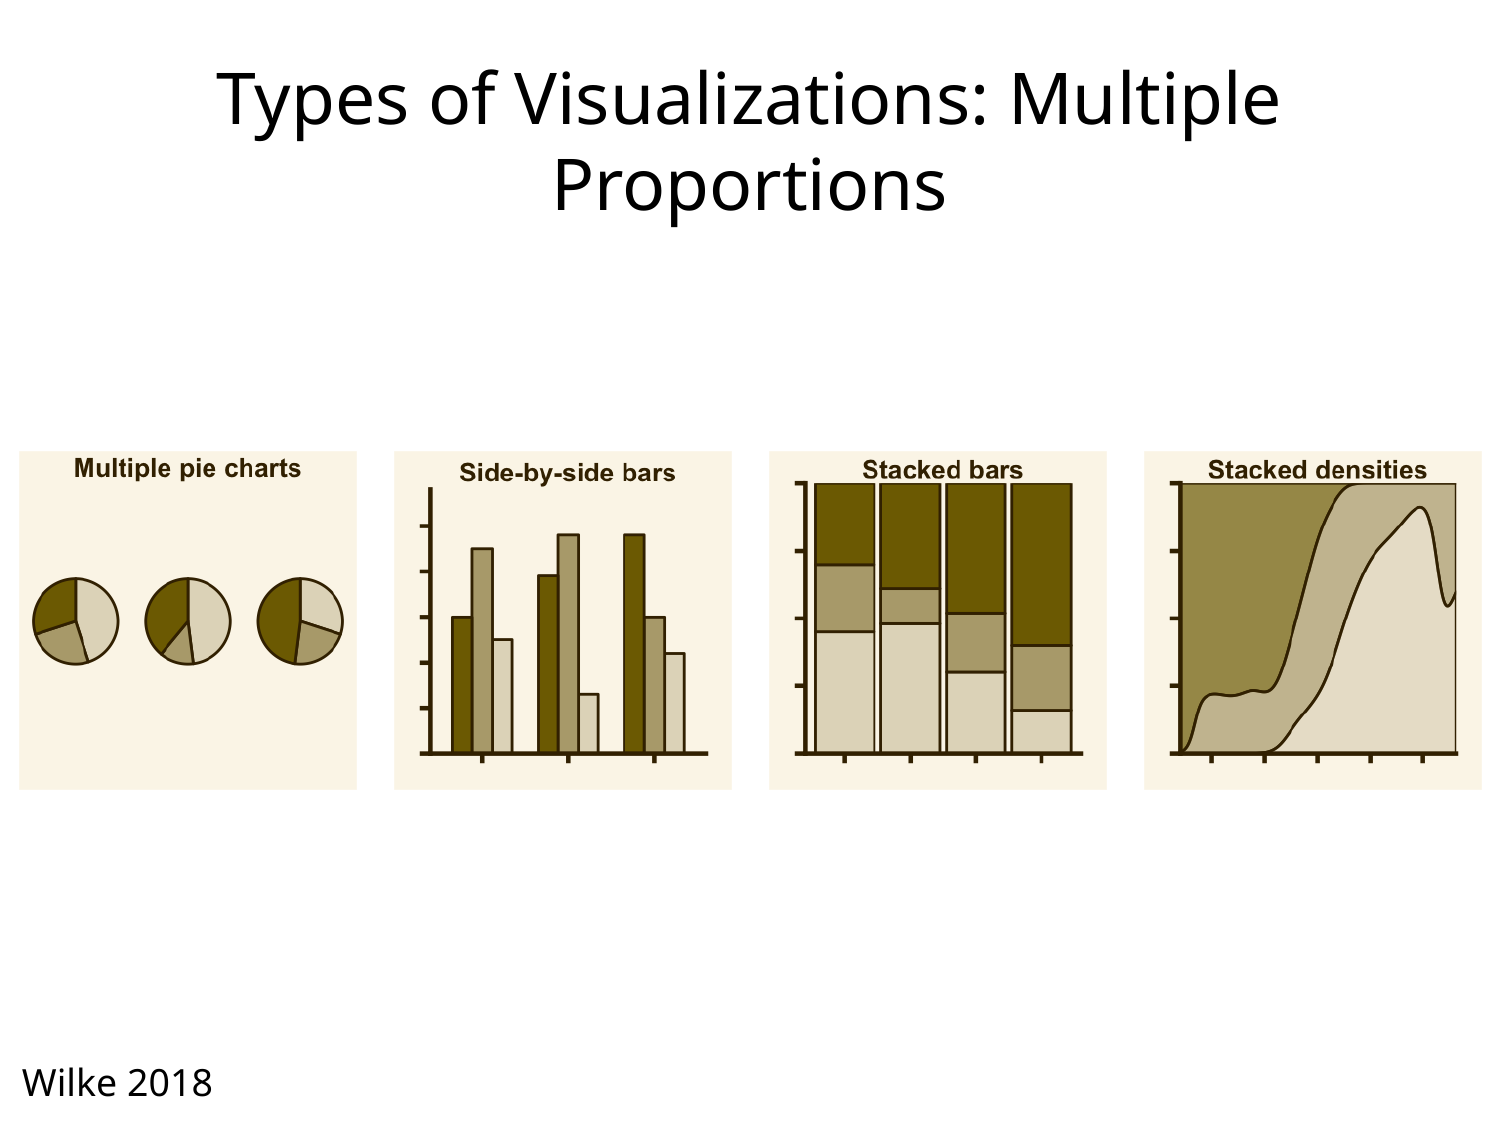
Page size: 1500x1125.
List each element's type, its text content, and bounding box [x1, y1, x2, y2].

picture [0, 432, 1500, 808]
text_box Wilke 2018 [7, 1051, 229, 1112]
title Types of Visualizations: Multiple Proportions [75, 45, 1425, 233]
